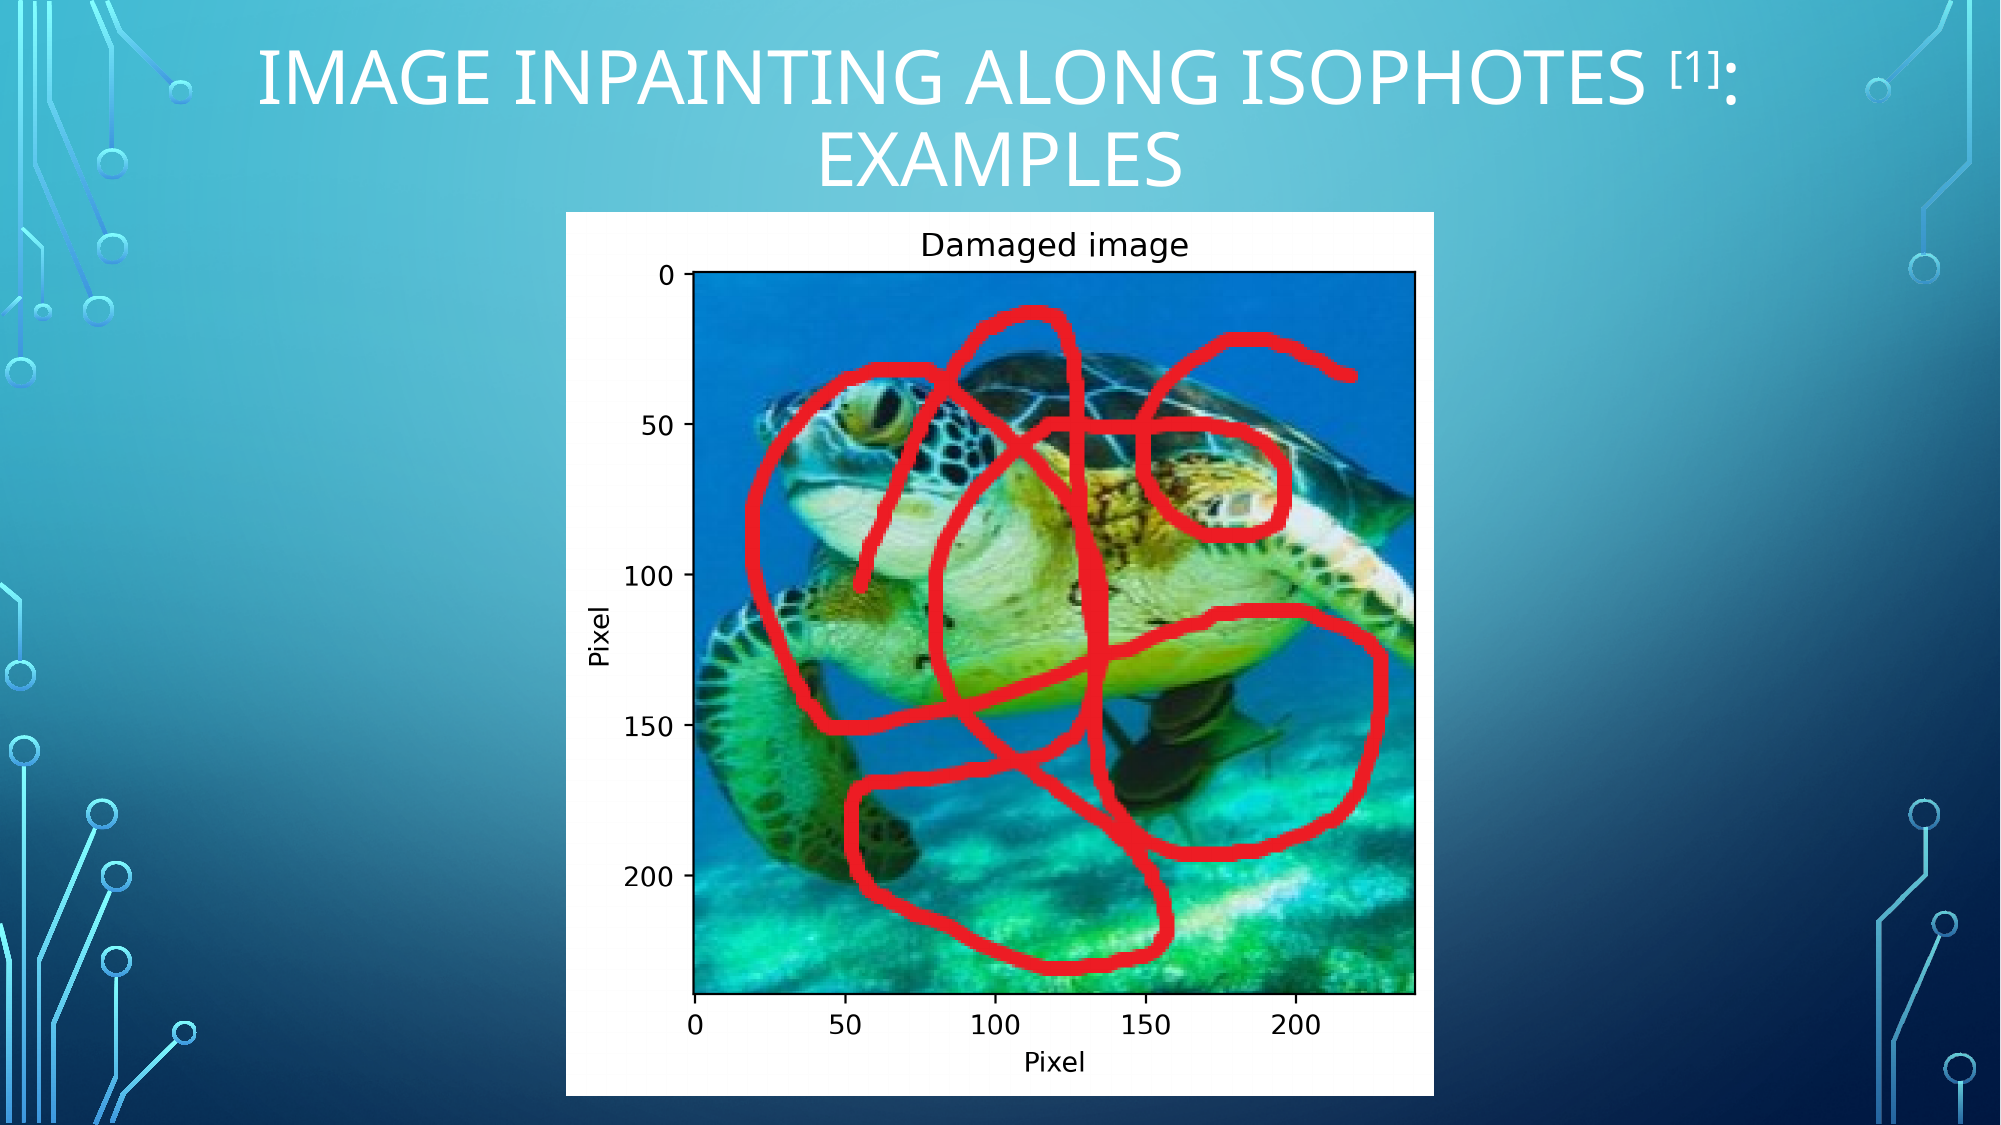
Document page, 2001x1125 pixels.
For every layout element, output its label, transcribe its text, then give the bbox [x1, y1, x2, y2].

title Image inpainting along isophotes [1]: Examples [187, 0, 1813, 243]
picture [565, 212, 1434, 1096]
